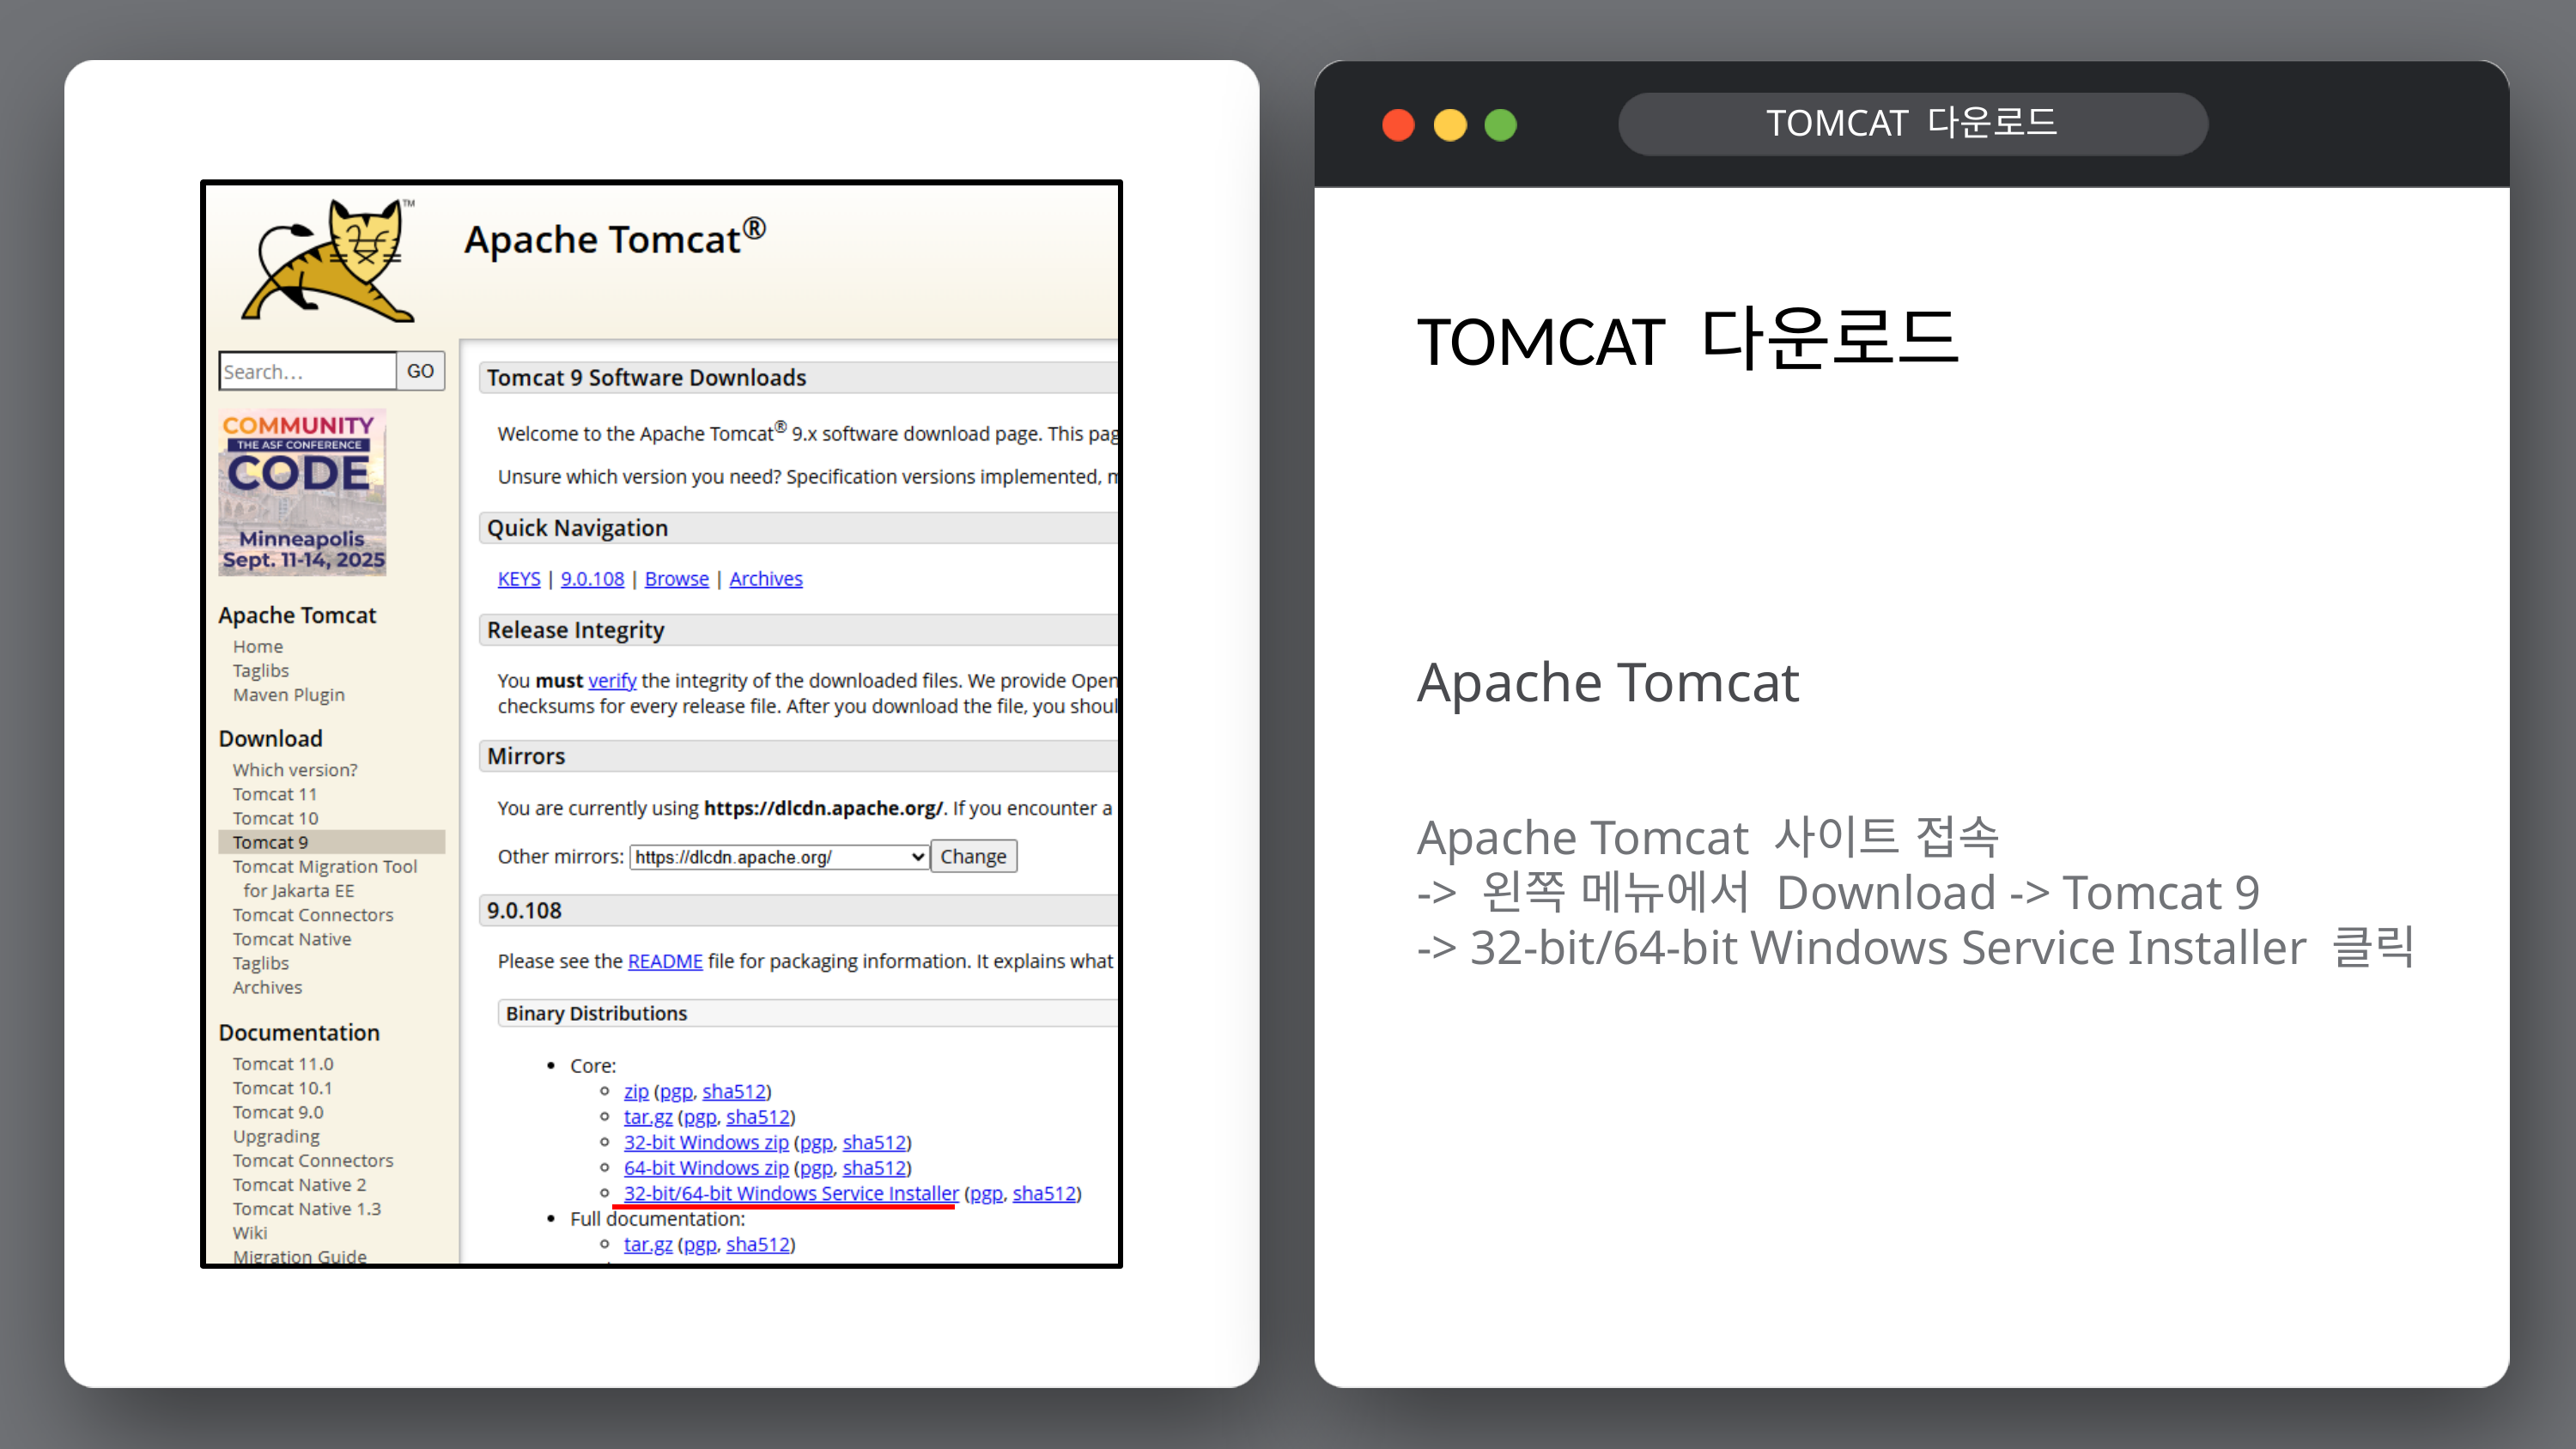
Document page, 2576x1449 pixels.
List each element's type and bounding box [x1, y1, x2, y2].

picture [1314, 60, 2511, 1388]
picture [64, 60, 1260, 1388]
